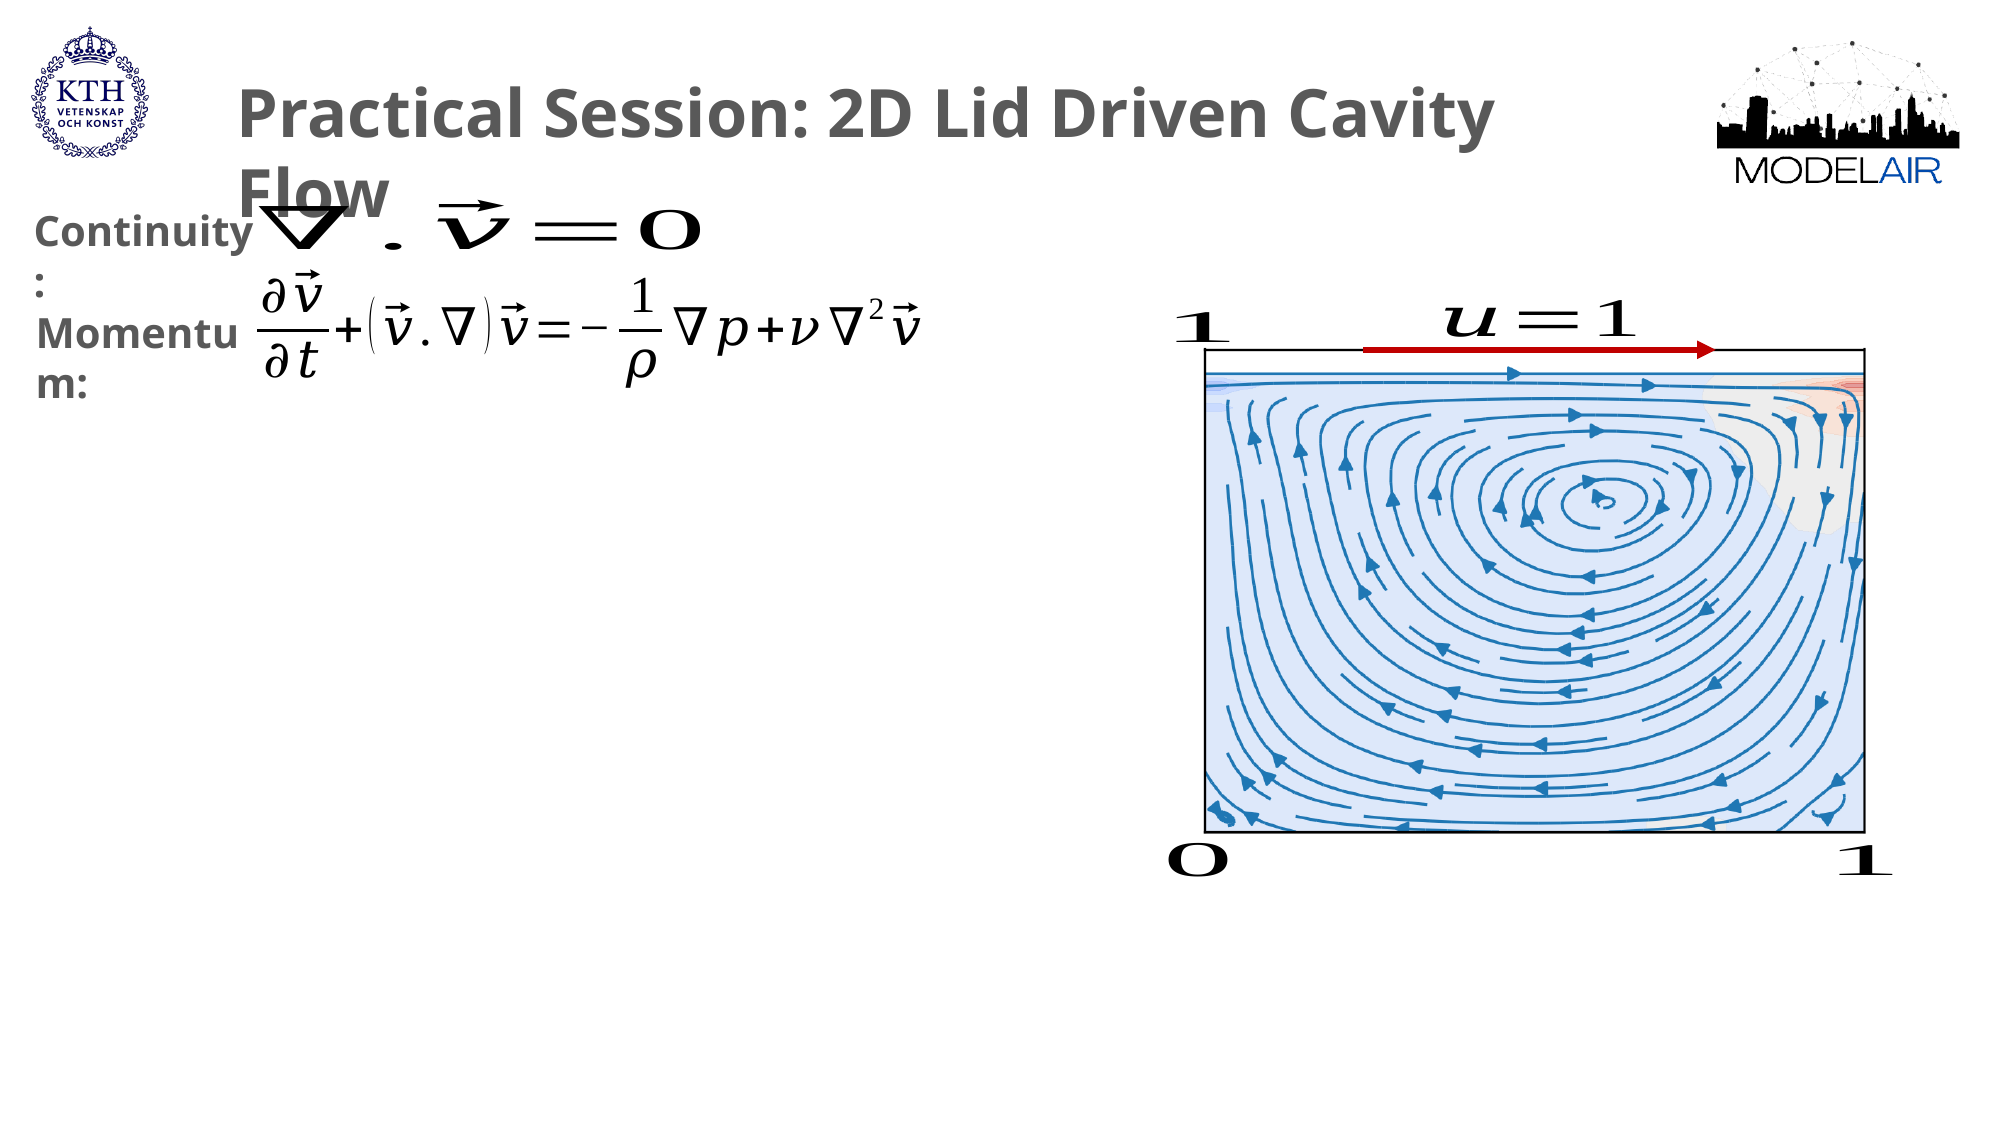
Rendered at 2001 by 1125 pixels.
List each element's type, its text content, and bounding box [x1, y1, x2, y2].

picture [1183, 328, 1885, 853]
picture [1703, 29, 1978, 198]
text_box Practical Session: 2D Lid Driven Cavity Flow [221, 63, 1670, 238]
picture [31, 26, 149, 158]
text_box Momentum: [20, 299, 273, 415]
text_box Continuity: [18, 197, 271, 313]
